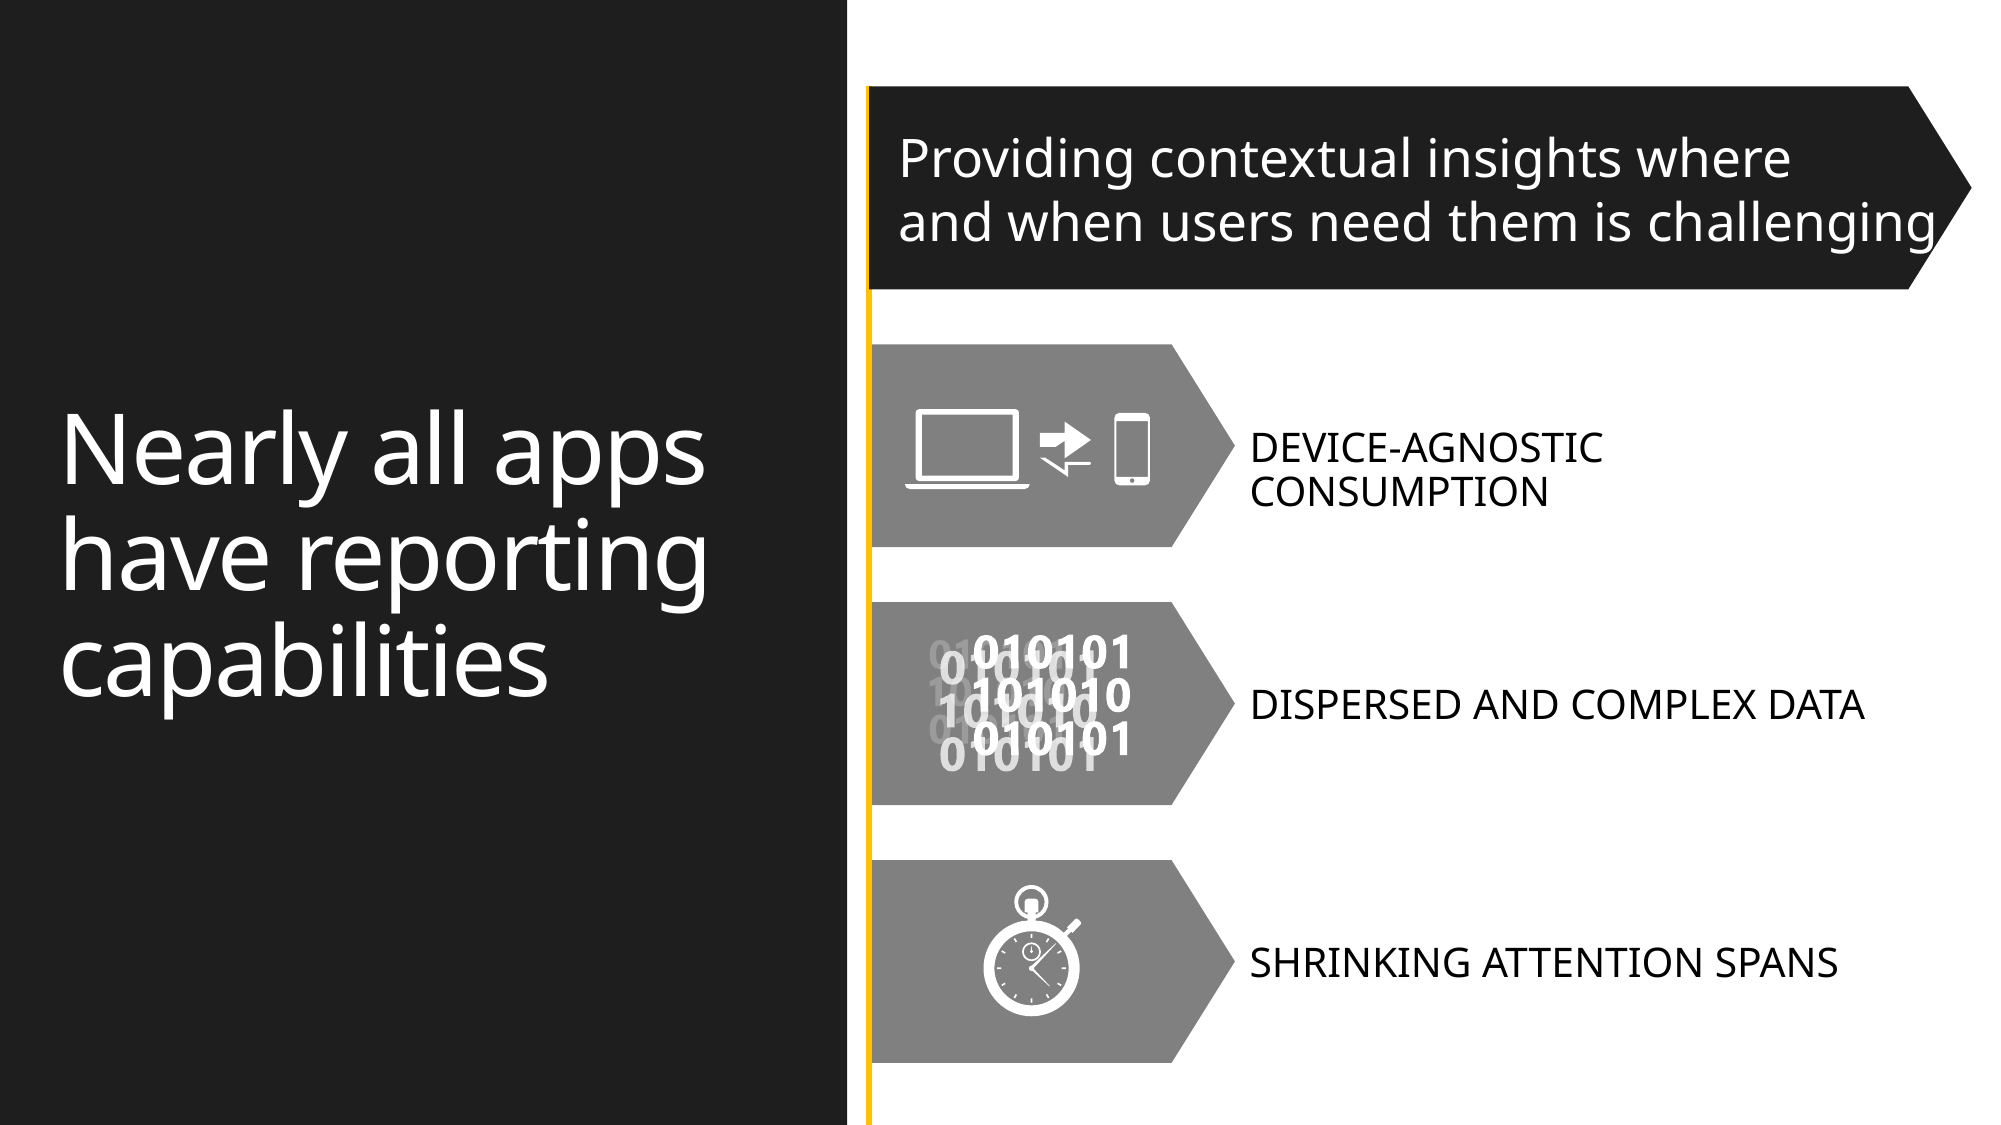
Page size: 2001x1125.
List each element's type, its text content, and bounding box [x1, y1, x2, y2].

text_box [872, 859, 1234, 1064]
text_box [929, 634, 1130, 772]
text_box [982, 884, 1082, 1017]
text_box DISPERSED AND COMPLEX DATA [1234, 677, 1924, 737]
text_box Providing contextual insights where and when users need them is challenging [868, 85, 1973, 290]
text_box DEVICE-AGNOSTIC CONSUMPTION [1234, 419, 1926, 523]
text_box SHRINKING ATTENTION SPANS [1234, 935, 1924, 994]
text_box [0, 0, 848, 1125]
text_box [1039, 421, 1091, 459]
text_box Nearly all apps have reporting capabilities [44, 392, 826, 733]
text_box [1113, 412, 1151, 486]
text_box [905, 484, 1030, 490]
text_box [872, 601, 1234, 806]
text_box [1039, 457, 1091, 477]
text_box [915, 409, 1019, 482]
text_box [872, 343, 1234, 548]
